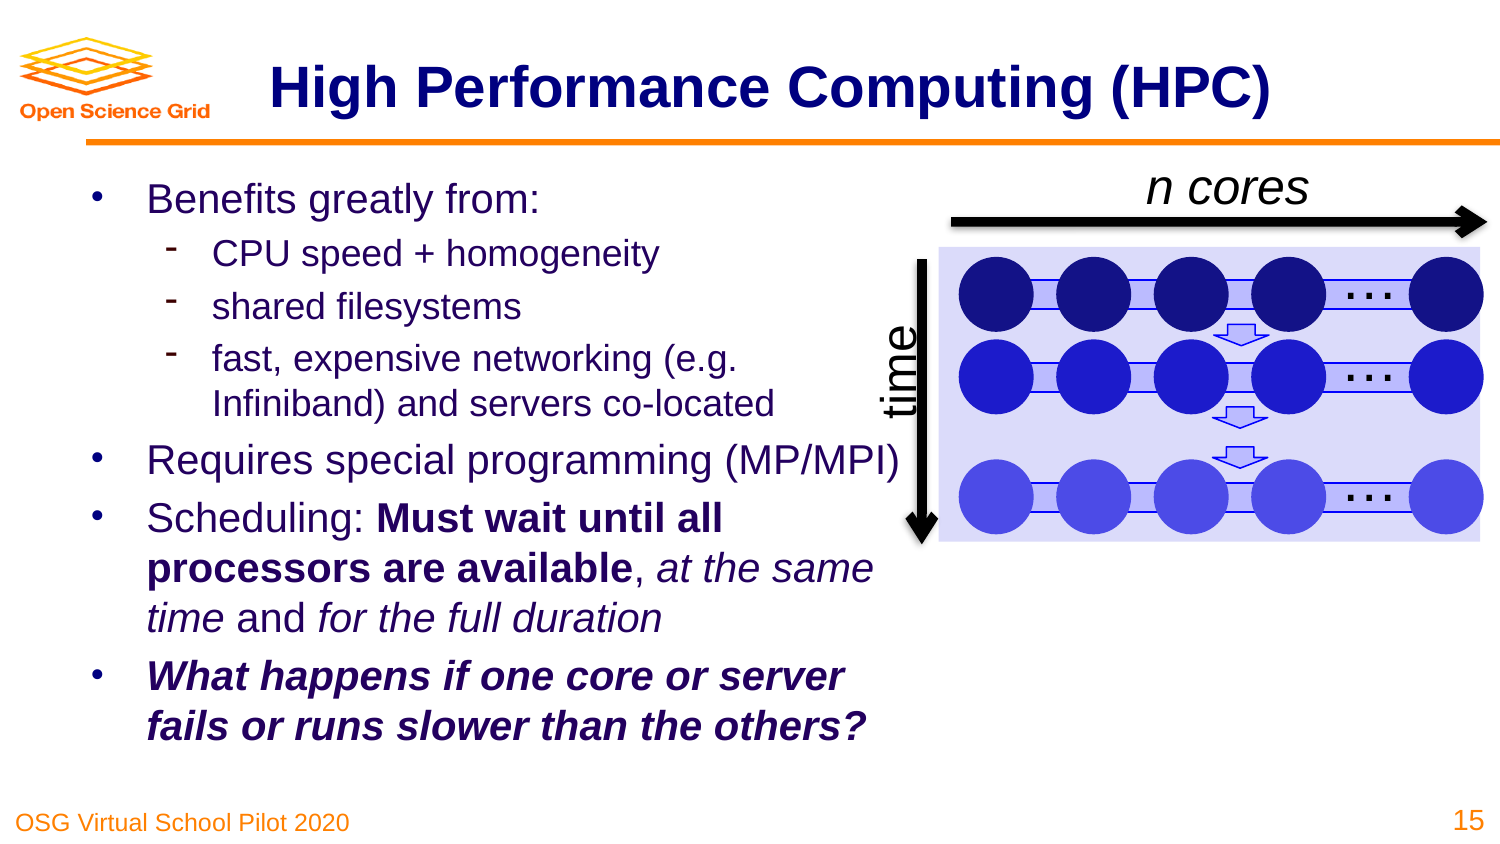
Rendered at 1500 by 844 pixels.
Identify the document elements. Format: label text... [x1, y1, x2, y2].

list Benefits greatly from: CPU speed + homogeneity shared filesystems fast, expensive networking (e.g. Infiniband) and servers co-located Requires special programming (MP/MPI) Scheduling: Must wait until all processors are available, at the same time and for the full duration What happens if one core or server fails or runs slower than the others? [75, 164, 925, 741]
title High Performance Computing (HPC) [201, 14, 1342, 155]
picture [0, 20, 201, 134]
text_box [858, 146, 1488, 545]
slide_number 15 [1430, 787, 1500, 844]
